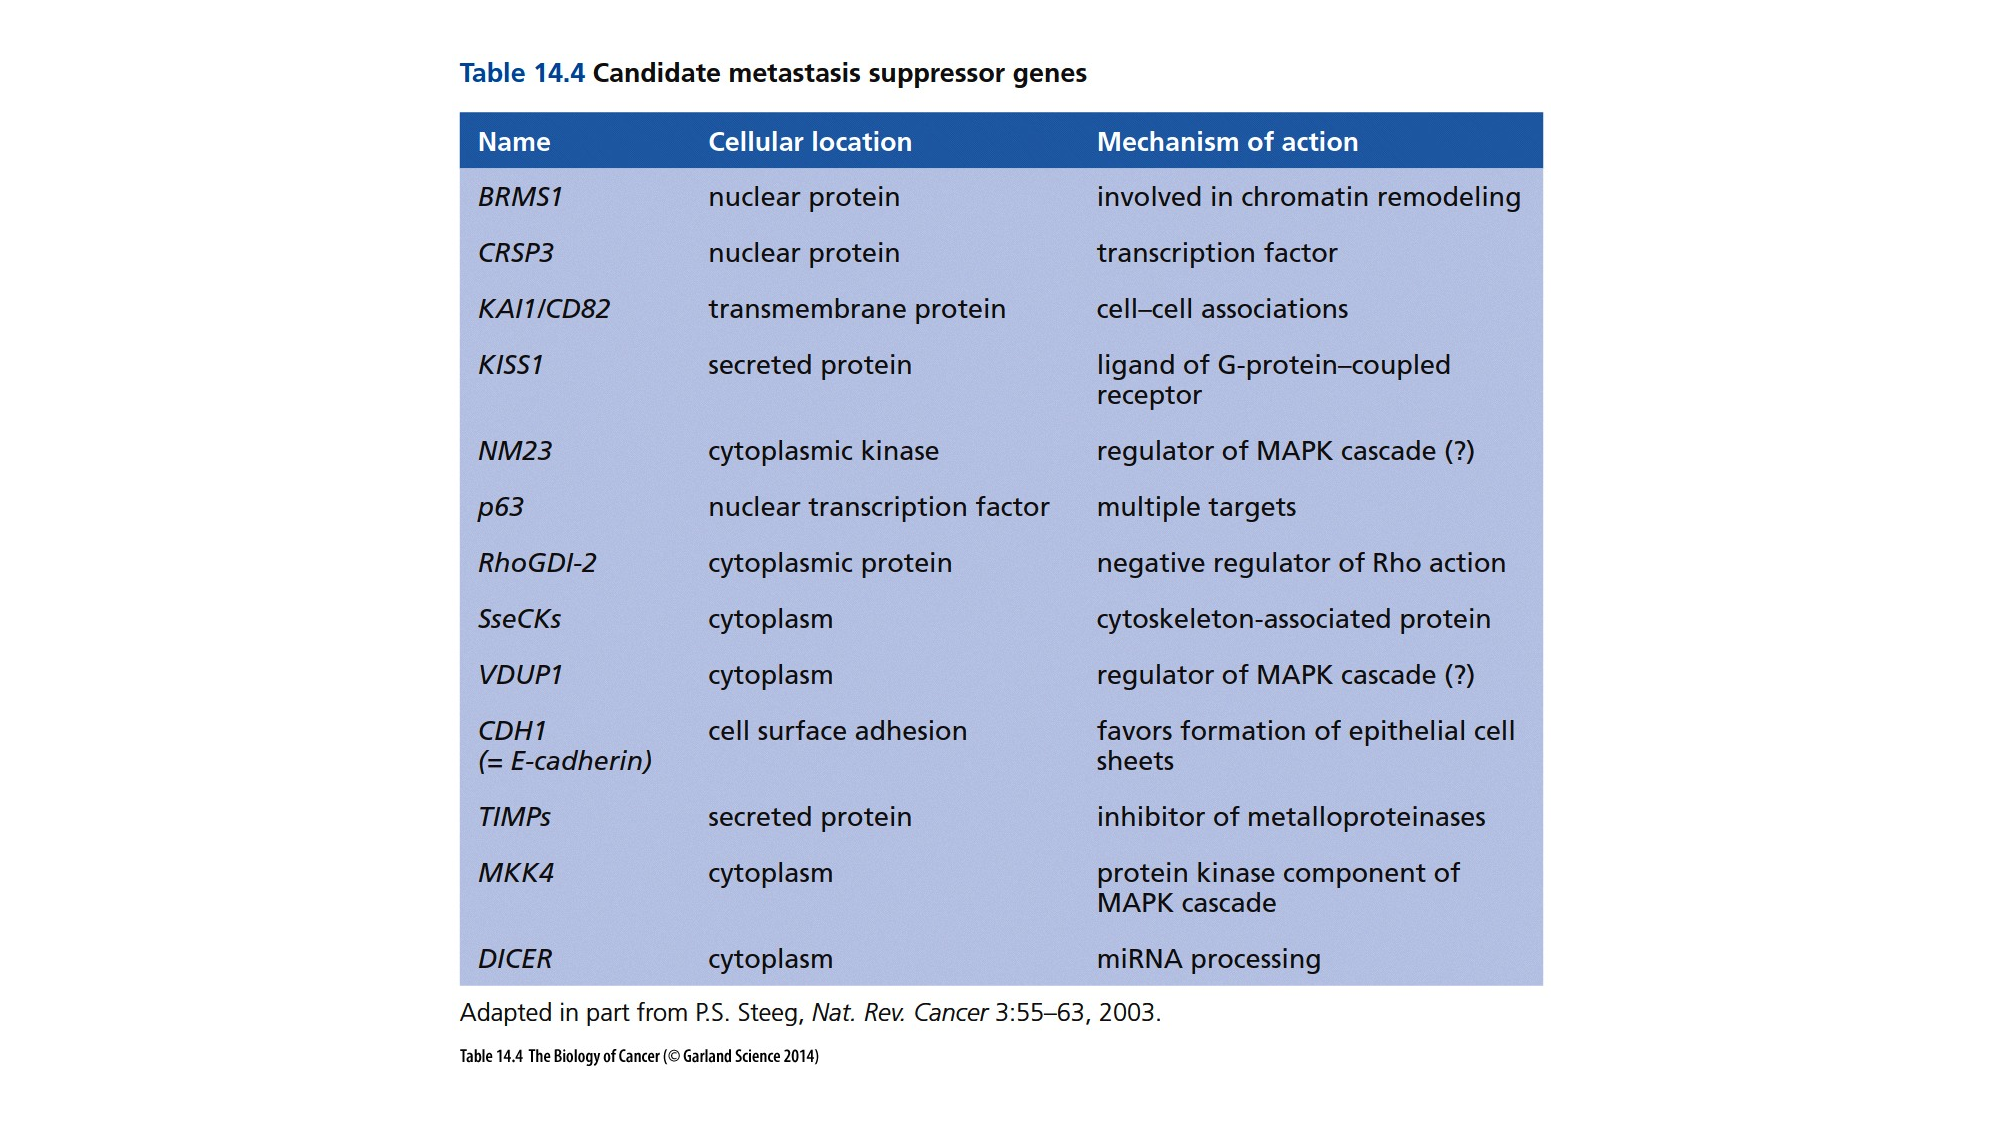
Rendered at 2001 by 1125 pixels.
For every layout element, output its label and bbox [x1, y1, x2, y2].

picture [452, 54, 1551, 1070]
